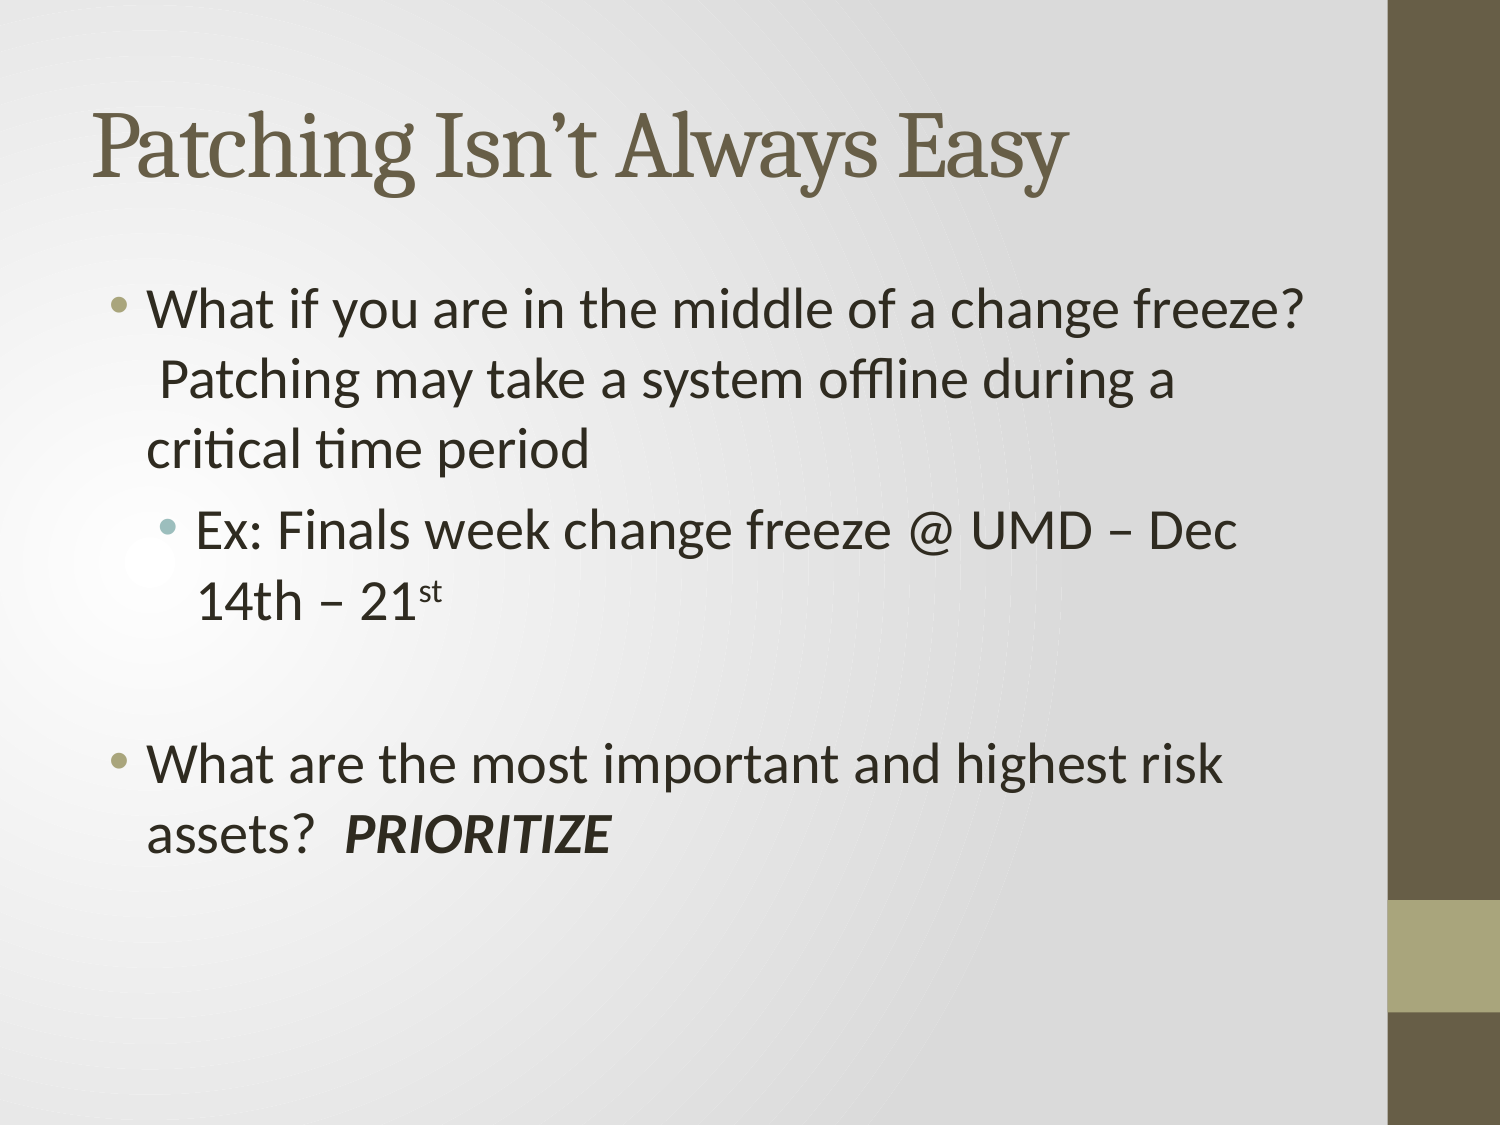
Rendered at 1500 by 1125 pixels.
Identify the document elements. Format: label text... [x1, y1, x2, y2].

list What if you are in the middle of a change freeze? Patching may take a system offline during a critical time period Ex: Finals week change freeze @ UMD – Dec 14th – 21st What are the most important and highest risk assets? PRIORITIZE [75, 262, 1325, 1050]
title Patching Isn’t Always Easy [75, 45, 1325, 233]
